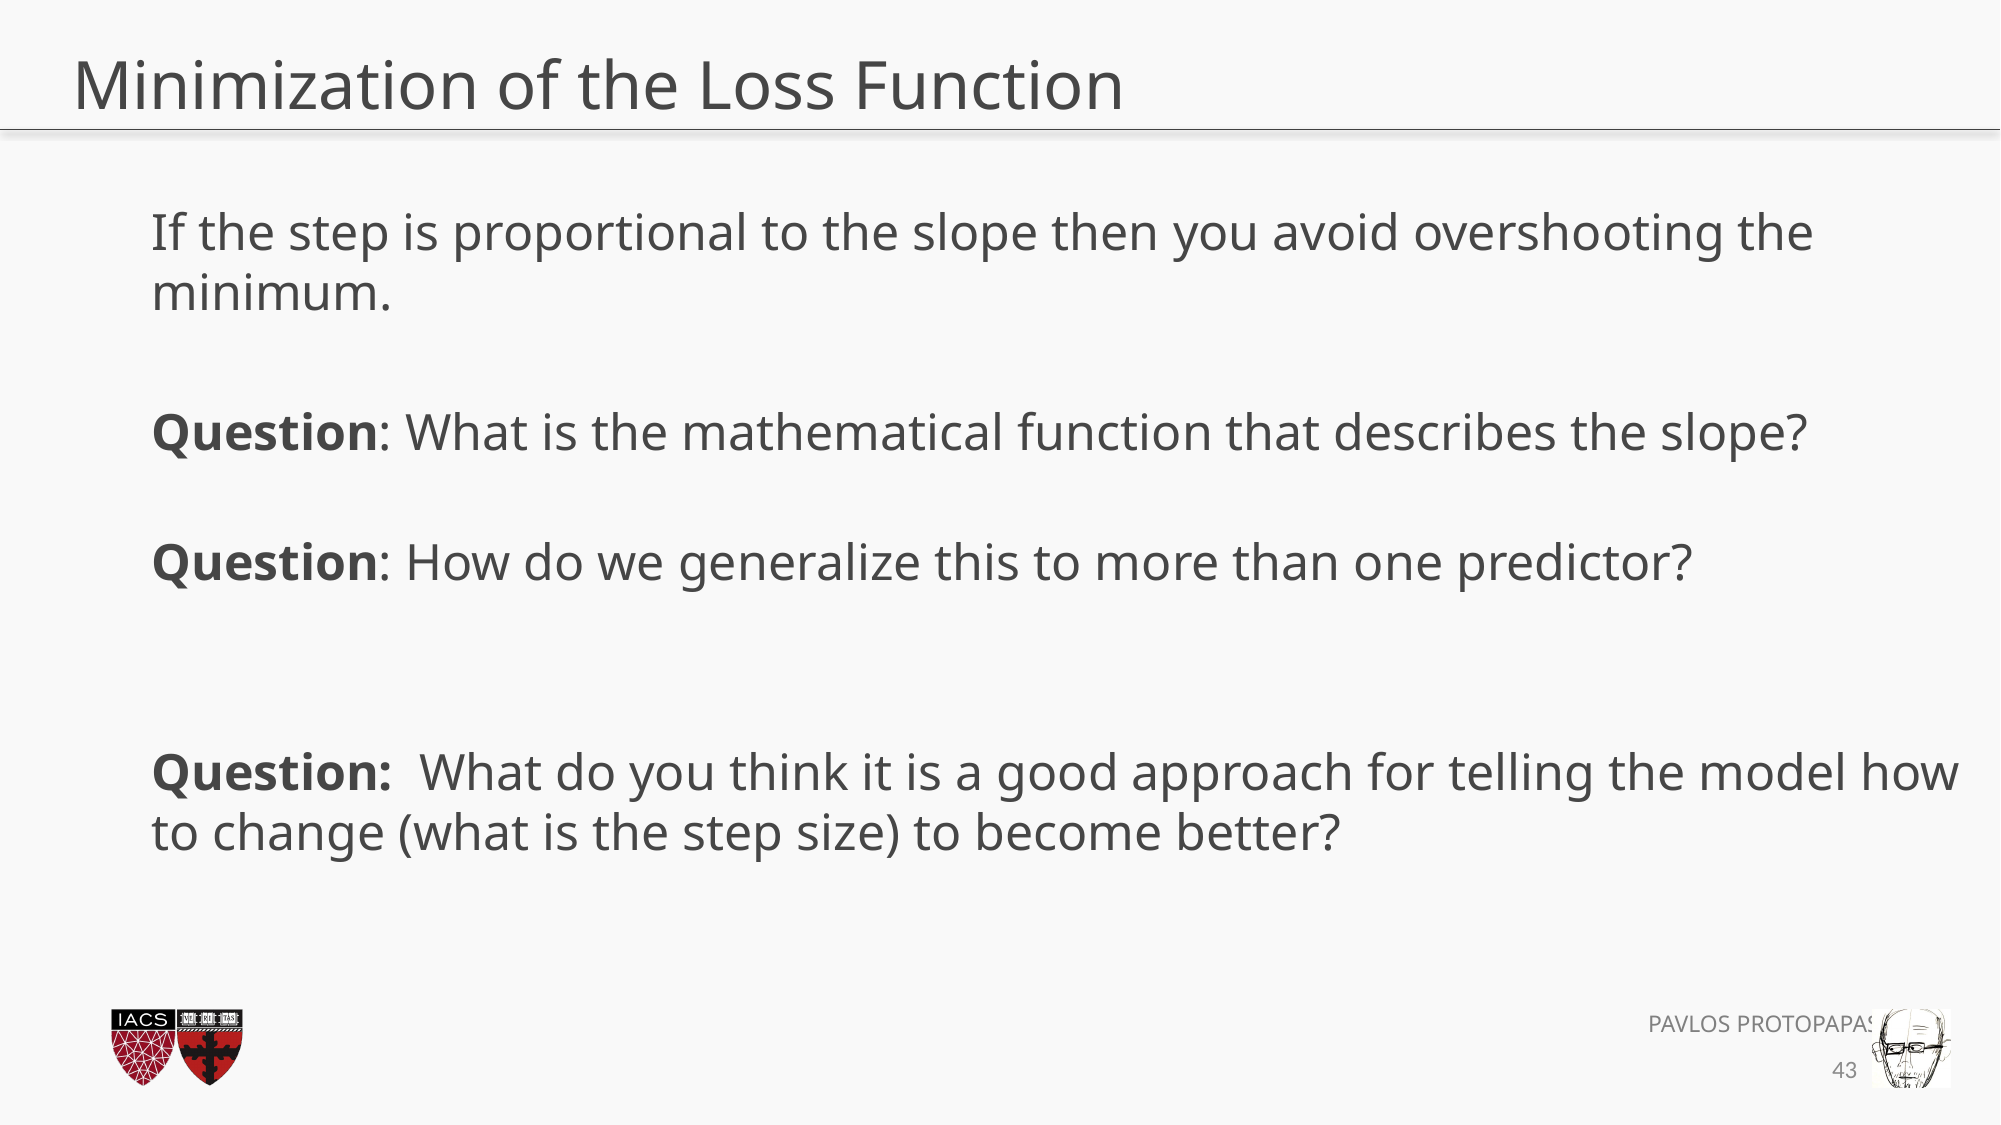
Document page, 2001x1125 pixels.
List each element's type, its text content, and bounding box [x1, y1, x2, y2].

list If the step is proportional to the slope then you avoid overshooting the minimum. Question: What is the mathematical function that describes the slope? Question: How do we generalize this to more than one predictor? Question: What do you think it is a good approach for telling the model how to change (what is the step size) to become better? [136, 193, 2000, 540]
slide_number 43 [1405, 1038, 1873, 1099]
title Minimization of the Loss Function [57, 35, 1943, 162]
picture [109, 1009, 243, 1086]
picture [1872, 1009, 1951, 1088]
